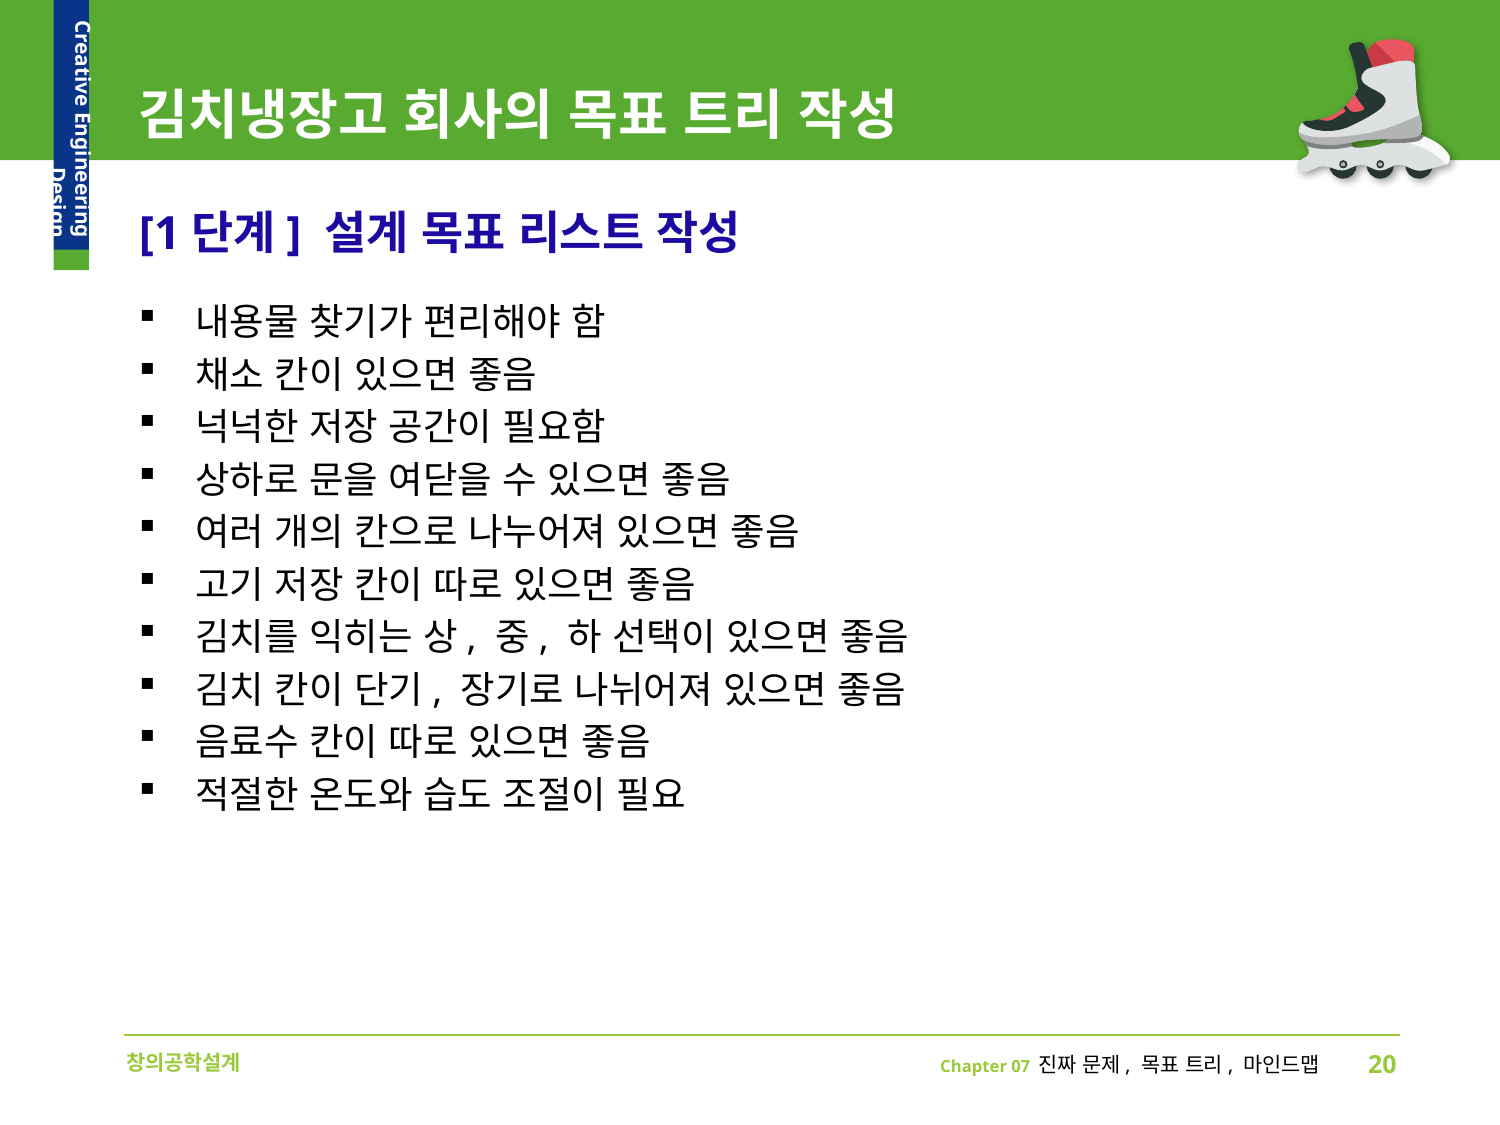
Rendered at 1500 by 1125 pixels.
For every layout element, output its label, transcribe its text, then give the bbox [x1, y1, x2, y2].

list [1단계] 설계 목표 리스트 작성 [123, 196, 1400, 290]
title 김치냉장고 회사의 목표 트리 작성 [123, 66, 1400, 159]
list 내용물 찾기가 편리해야 함 채소 칸이 있으면 좋음 넉넉한 저장 공간이 필요함 상하로 문을 여닫을 수 있으면 좋음 여러 개의 칸으로 나누어져 있으면 좋음 고기 저장 칸이 따로 있으면 좋음 김치를 익히는 상, 중, 하 선택이 있으면 좋음 김치 칸이 단기, 장기로 나뉘어져 있으면 좋음 음료수 칸이 따로 있으면 좋음 적절한 온도와 습도 조절이 필요 [123, 290, 1400, 882]
